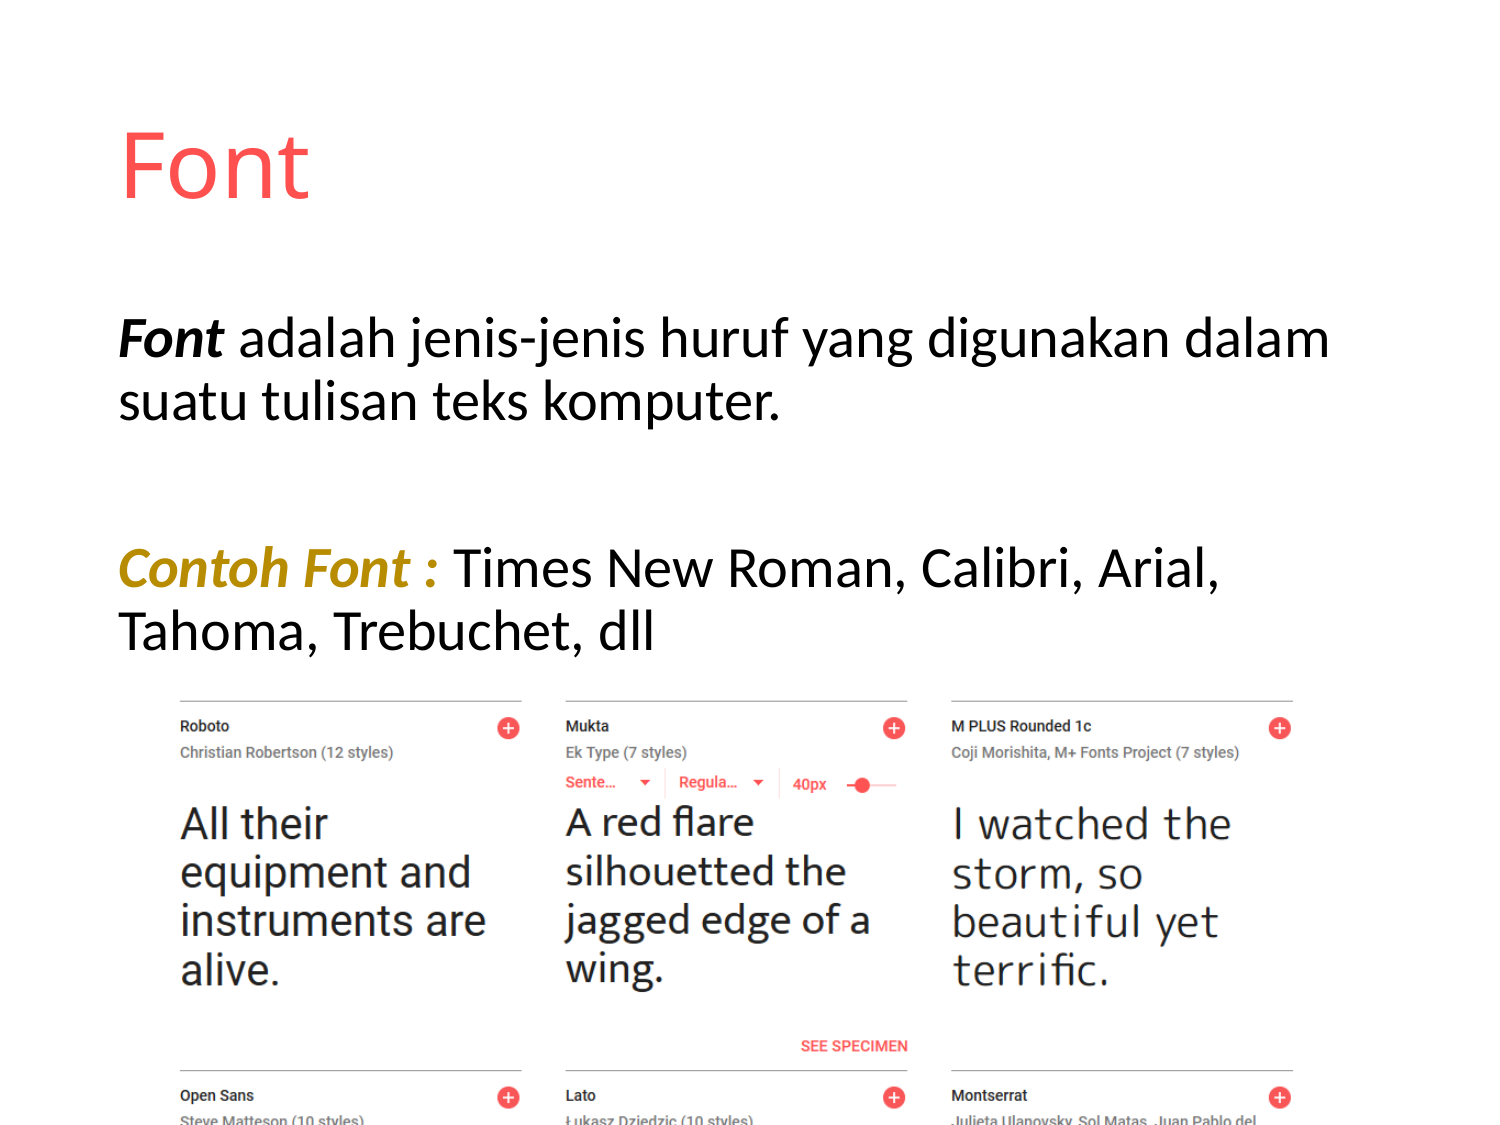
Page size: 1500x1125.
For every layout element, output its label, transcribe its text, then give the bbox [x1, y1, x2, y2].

picture [136, 687, 1319, 1125]
title Font [103, 59, 1397, 278]
list Font adalah jenis-jenis huruf yang digunakan dalam suatu tulisan teks komputer. Contoh Font : Times New Roman, Calibri, Arial, Tahoma, Trebuchet, dll [103, 299, 1397, 1014]
